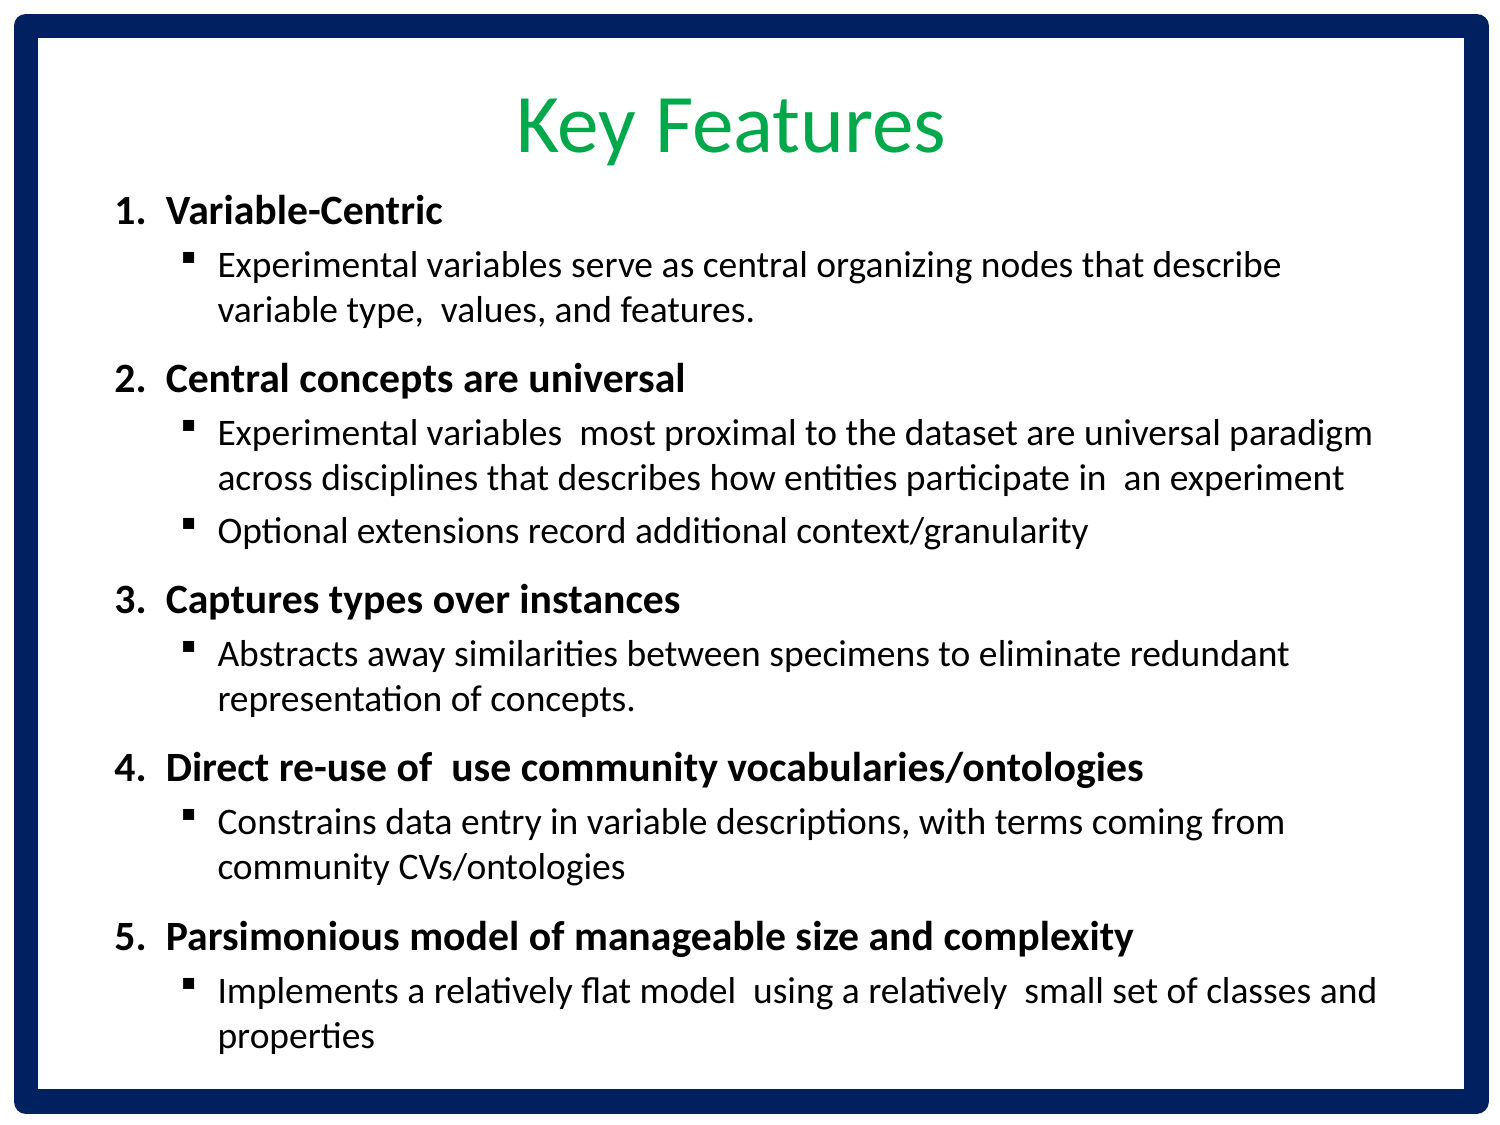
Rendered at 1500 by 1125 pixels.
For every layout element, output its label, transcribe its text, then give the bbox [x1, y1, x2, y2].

text_box [24, 24, 1479, 1104]
text_box 1. Variable-Centric Experimental variables serve as central organizing nodes that describe variable type, values, and features. 2. Central concepts are universal Experimental variables most proximal to the dataset are universal paradigm across disciplines that describes how entities participate in an experiment Optional extensions record additional context/granularity 3. Captures types over instances Abstracts away similarities between specimens to eliminate redundant representation of concepts. 4. Direct re-use of use community vocabularies/ontologies Constrains data entry in variable descriptions, with terms coming from community CVs/ontologies 5. Parsimonious model of manageable size and complexity Implements a relatively flat model using a relatively small set of classes and properties [99, 1104, 1406, 1118]
text_box Key Features [0, 24, 1463, 213]
